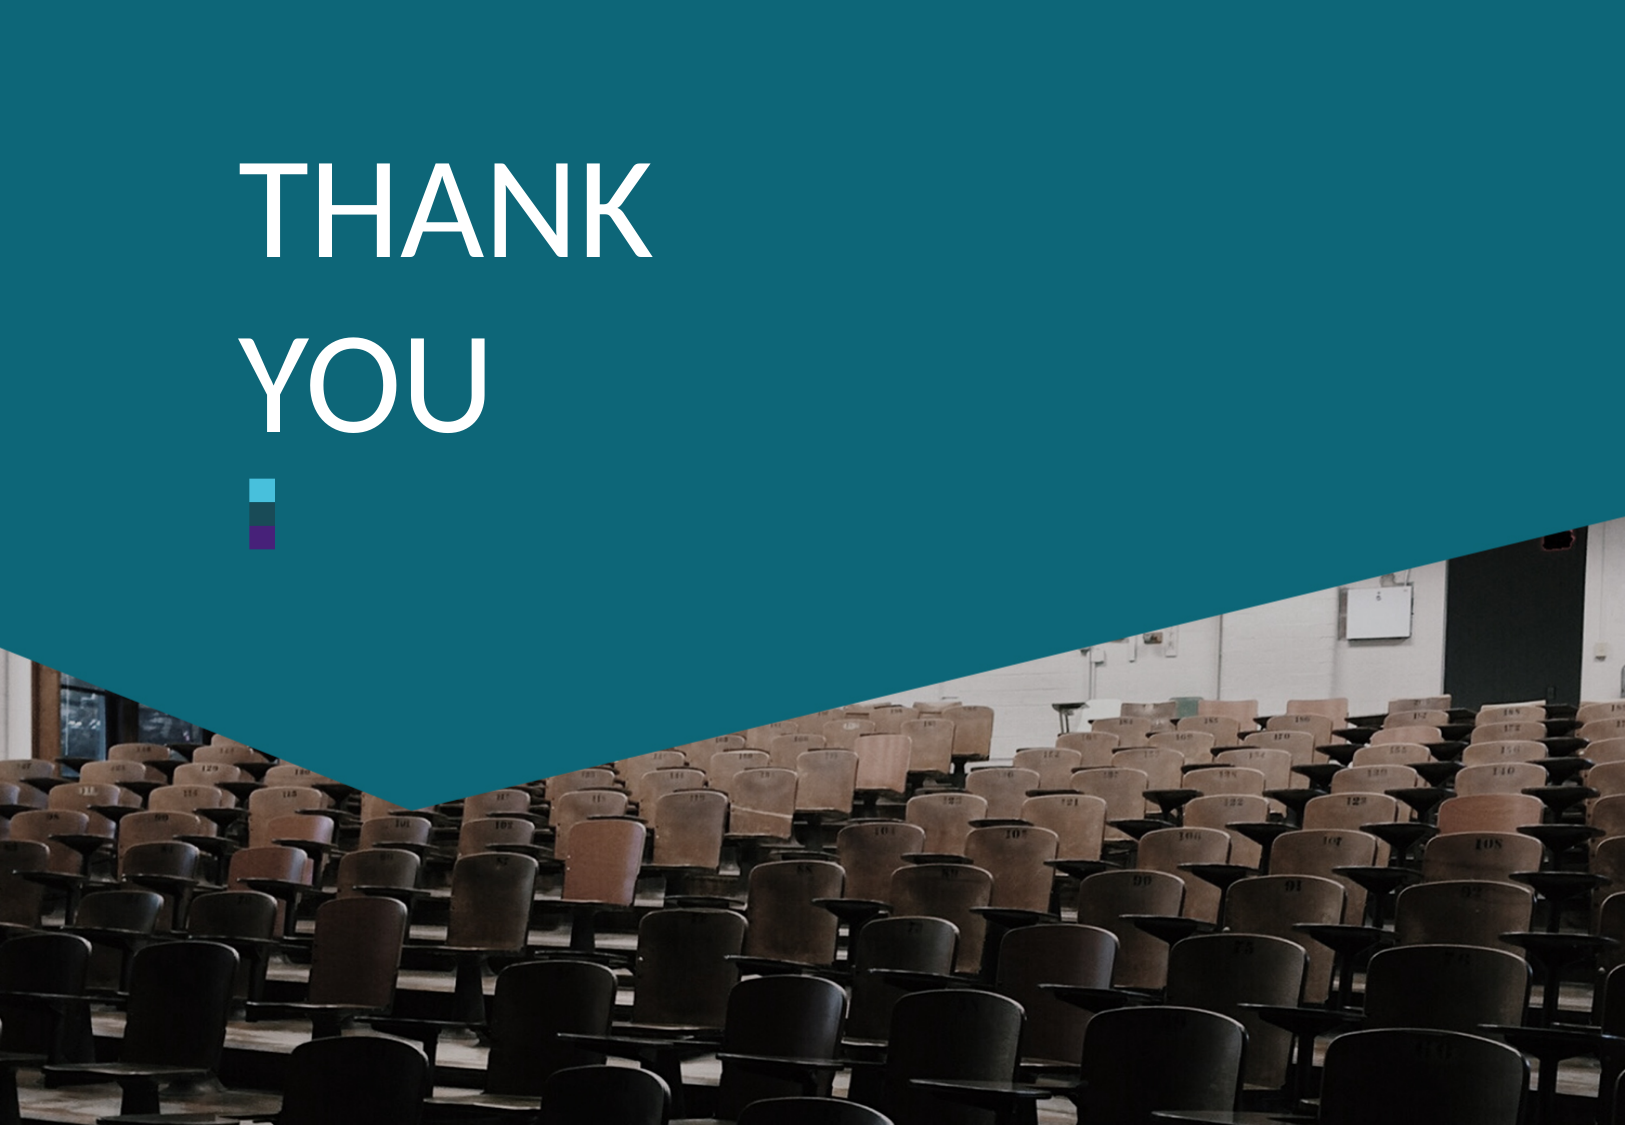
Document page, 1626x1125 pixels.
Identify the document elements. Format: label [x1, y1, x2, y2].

picture [0, 0, 1625, 1125]
title [223, 70, 1202, 504]
